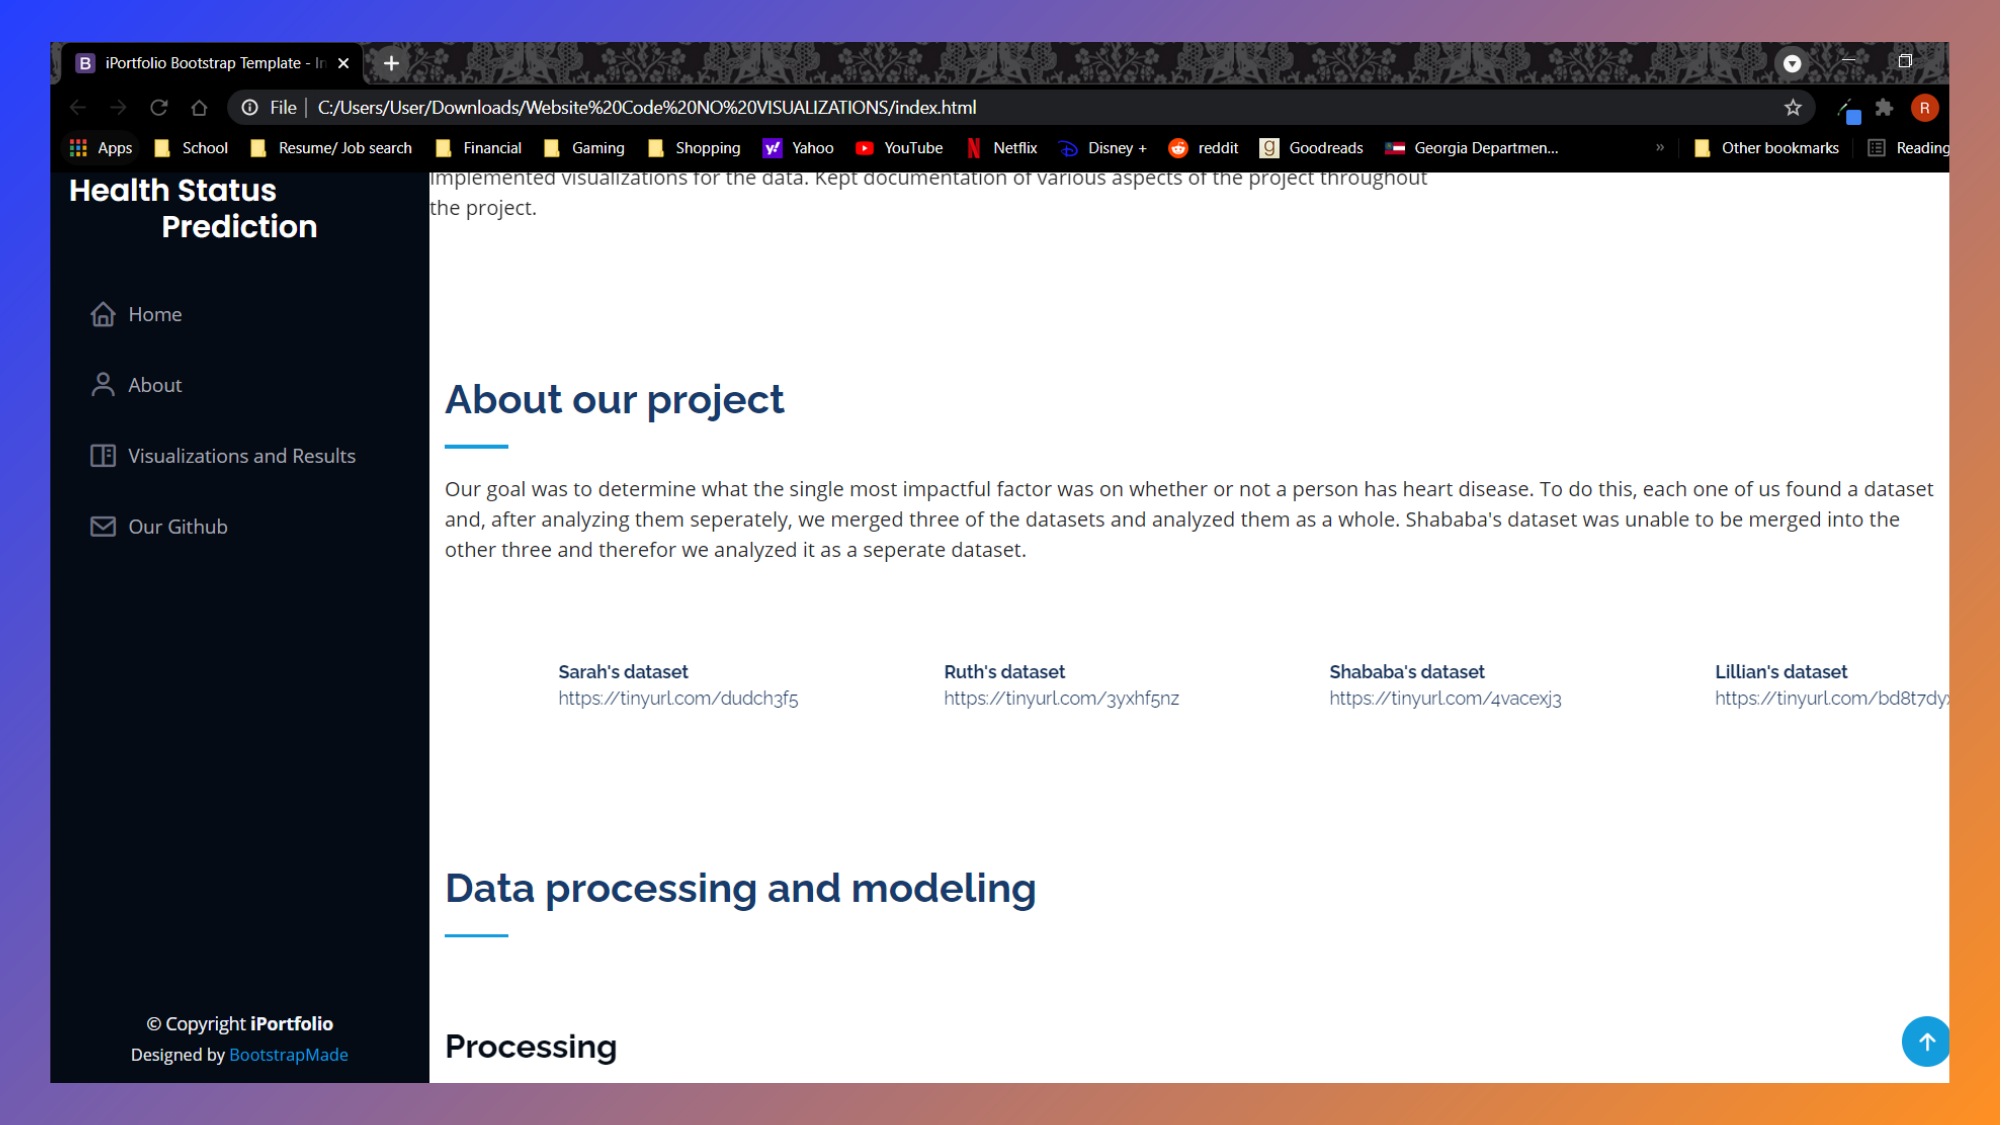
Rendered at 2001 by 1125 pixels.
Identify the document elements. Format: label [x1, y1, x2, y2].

picture [50, 42, 1950, 1083]
text_box [0, 0, 2000, 1125]
